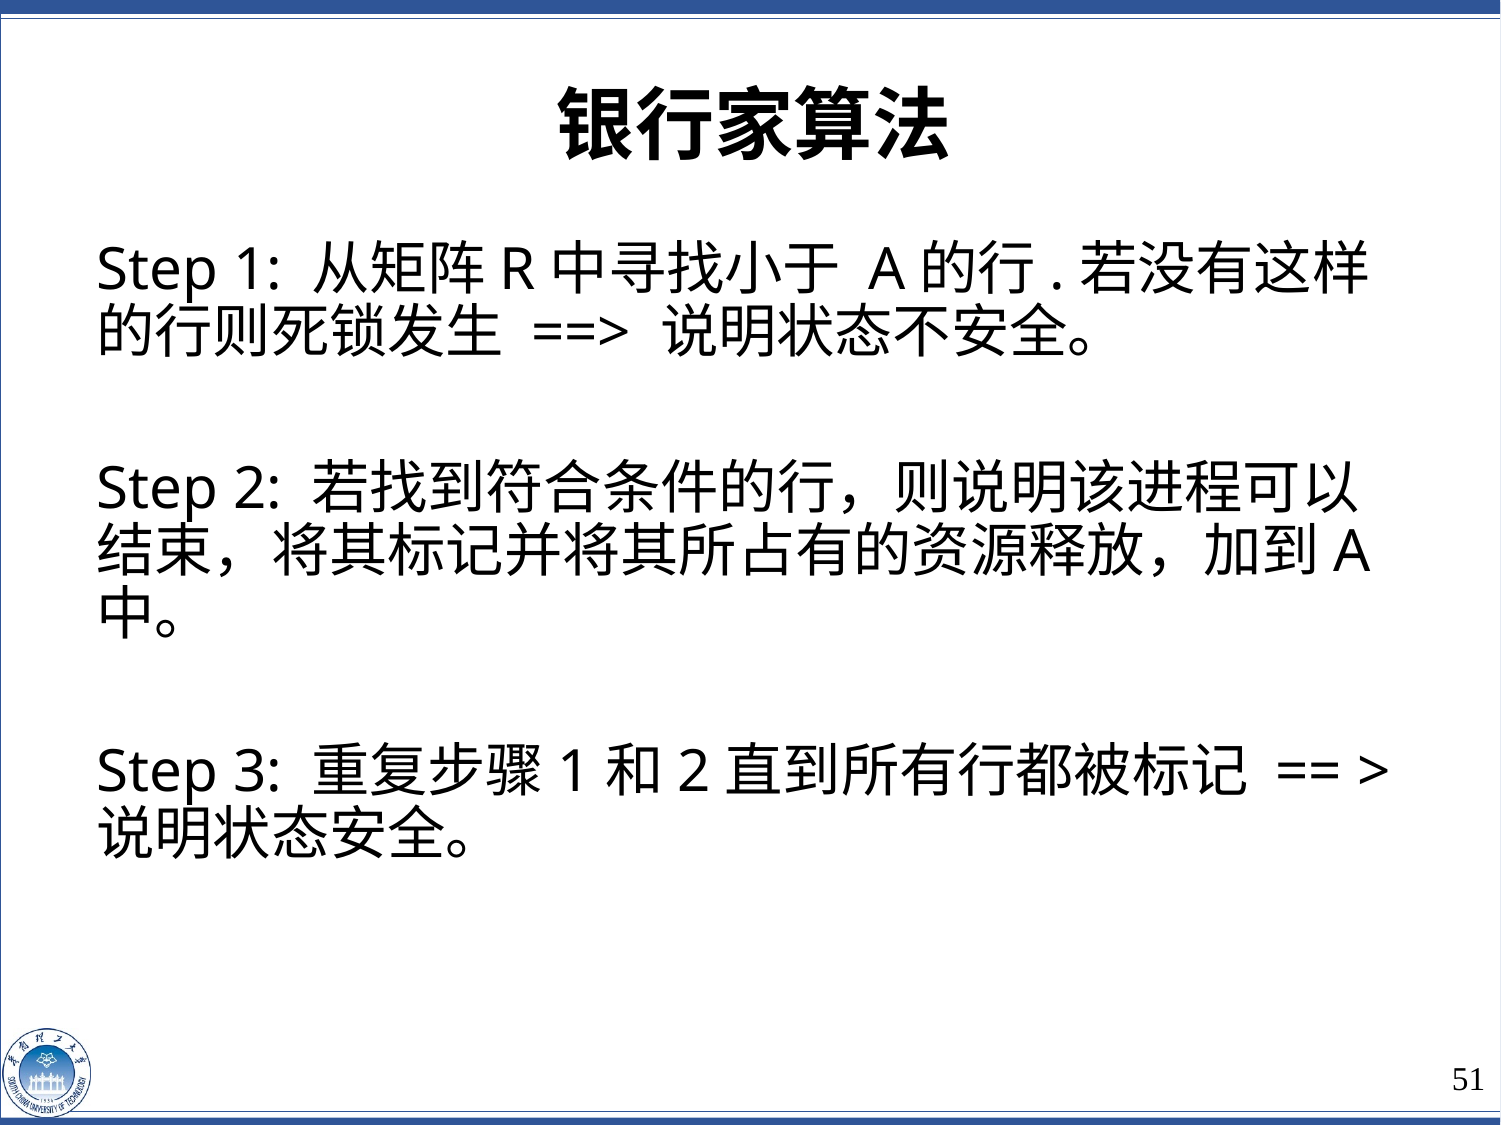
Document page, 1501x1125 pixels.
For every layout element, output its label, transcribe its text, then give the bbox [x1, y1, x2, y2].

picture [2, 1028, 91, 1117]
title 银行家算法 [107, 19, 1401, 231]
text_box 51 [1429, 1049, 1501, 1125]
list Step 1: 从矩阵R中寻找小于 A的行.若没有这样的行则死锁发生 ==> 说明状态不安全。 Step 2: 若找到符合条件的行，则说明该进程可以结束，将其标记并将其所占有的资源释放，加到A中。 Step 3: 重复步骤1和2直到所有行都被标记 == > 说明状态安全。 [81, 231, 1427, 1040]
